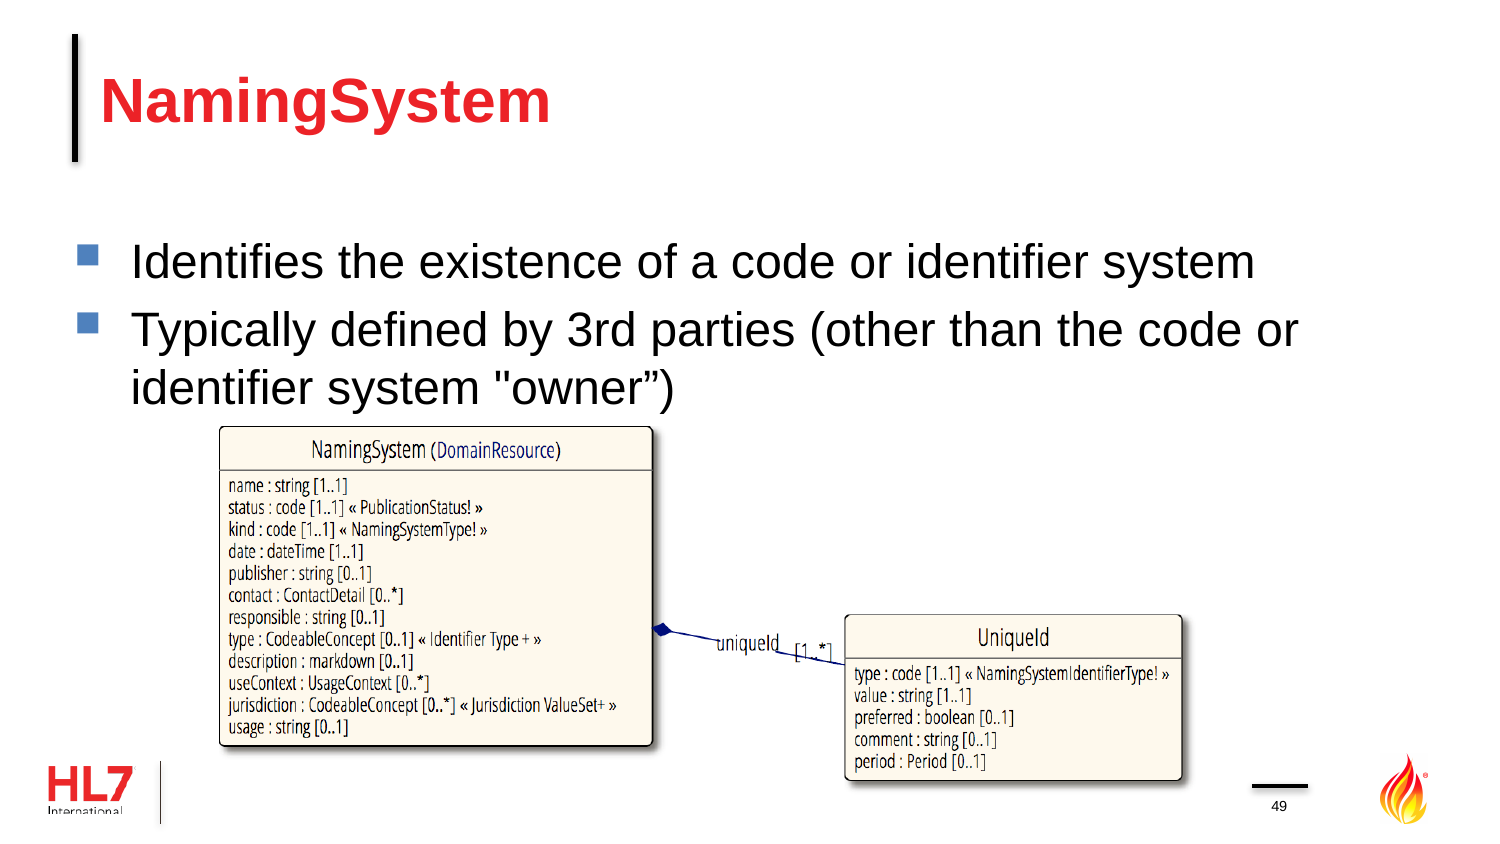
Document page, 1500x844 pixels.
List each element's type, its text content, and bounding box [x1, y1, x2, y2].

text_box Identifies the existence of a code or identifier system Typically defined by 3rd parties (other than the code or identifier system "owner”) [63, 224, 1450, 458]
title NamingSystem [100, 33, 1451, 163]
slide_number 49 [1257, 788, 1302, 815]
picture [206, 415, 1196, 799]
picture [1380, 753, 1428, 824]
